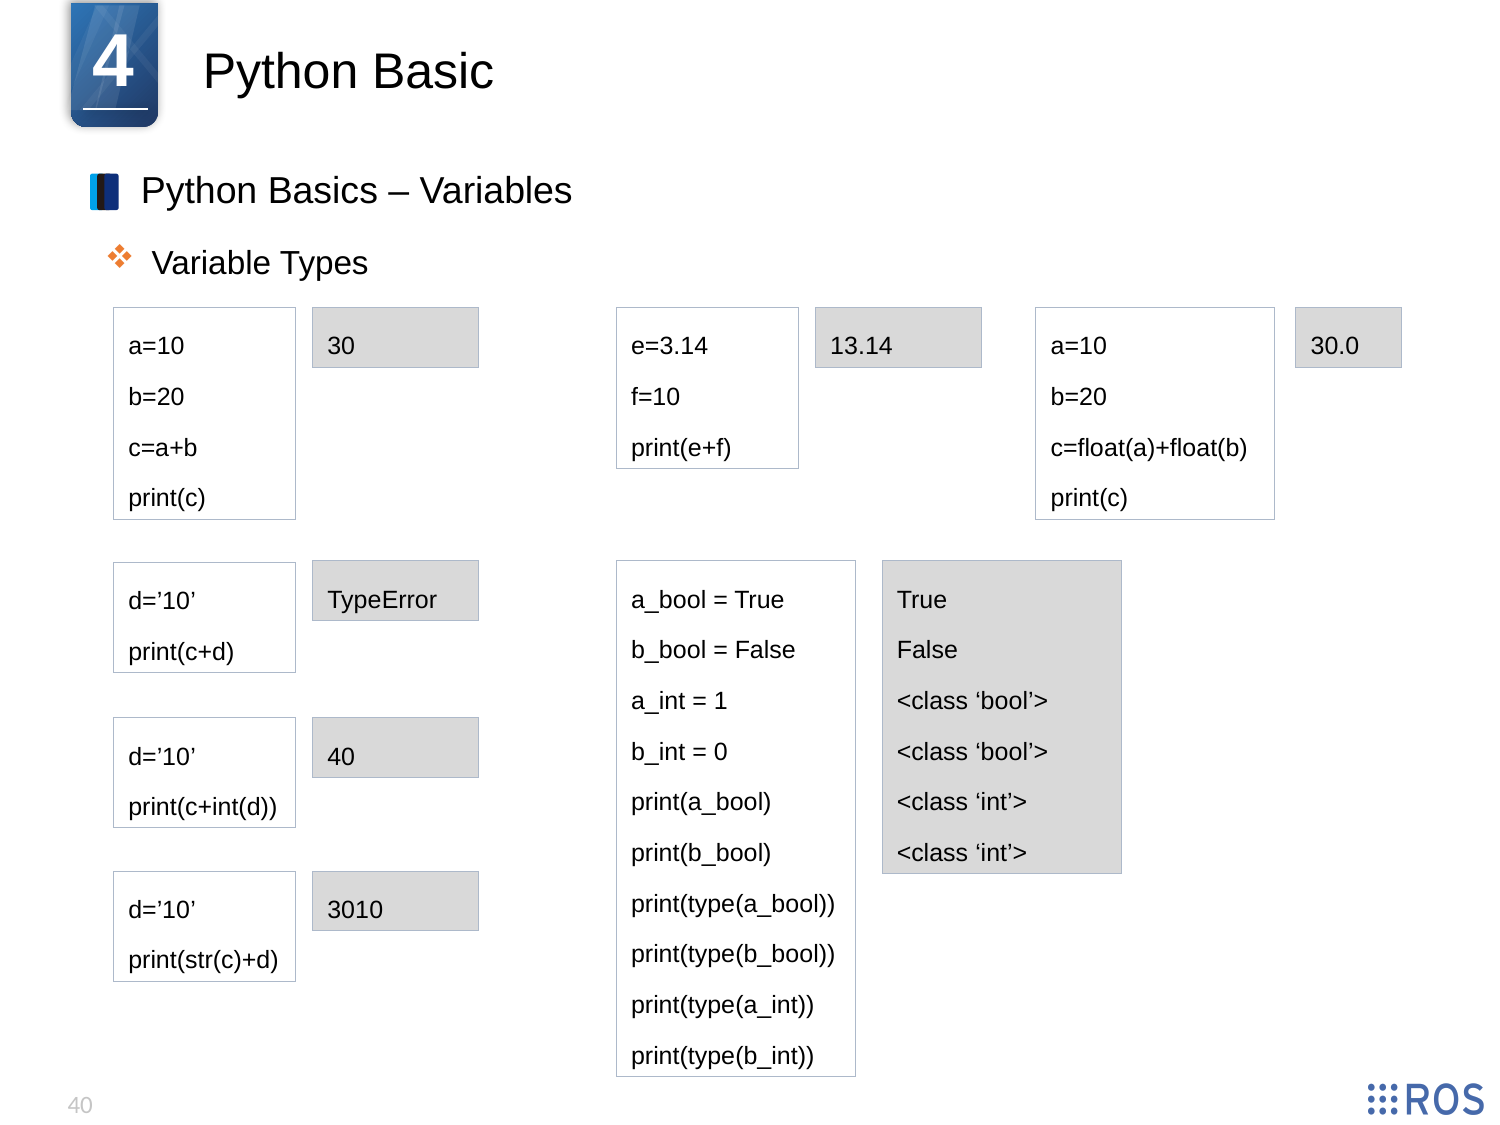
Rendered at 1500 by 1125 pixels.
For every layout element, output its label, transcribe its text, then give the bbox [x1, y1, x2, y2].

text_box TypeError [312, 560, 479, 621]
text_box 30.0 [1295, 307, 1402, 368]
text_box d=’10’ print(c+int(d)) [113, 717, 296, 828]
text_box True False <class ‘bool’> <class ‘bool’> <class ‘int’> <class ‘int’> [882, 560, 1122, 874]
text_box 3010 [312, 871, 479, 931]
text_box Python Basics – Variables [125, 164, 832, 220]
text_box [90, 173, 119, 211]
text_box Python Basic [188, 30, 1245, 116]
text_box 40 [312, 717, 479, 778]
slide_number 40 [34, 1087, 108, 1119]
text_box d=’10’ print(str(c)+d) [113, 871, 296, 982]
text_box a=10 b=20 c=float(a)+float(b) print(c) [1035, 307, 1275, 520]
text_box 13.14 [815, 307, 982, 368]
text_box a=10 b=20 c=a+b print(c) [113, 307, 296, 520]
text_box 30 [312, 307, 479, 368]
text_box Variable Types [90, 233, 665, 289]
text_box e=3.14 f=10 print(e+f) [616, 307, 799, 469]
text_box 4 [73, 4, 154, 109]
text_box a_bool = True b_bool = False a_int = 1 b_int = 0 print(a_bool) print(b_bool) print(type(a_bool)) print(type(b_bool)) print(type(a_int)) print(type(b_int)) [616, 560, 856, 1077]
text_box d=’10’ print(c+d) [113, 562, 296, 673]
